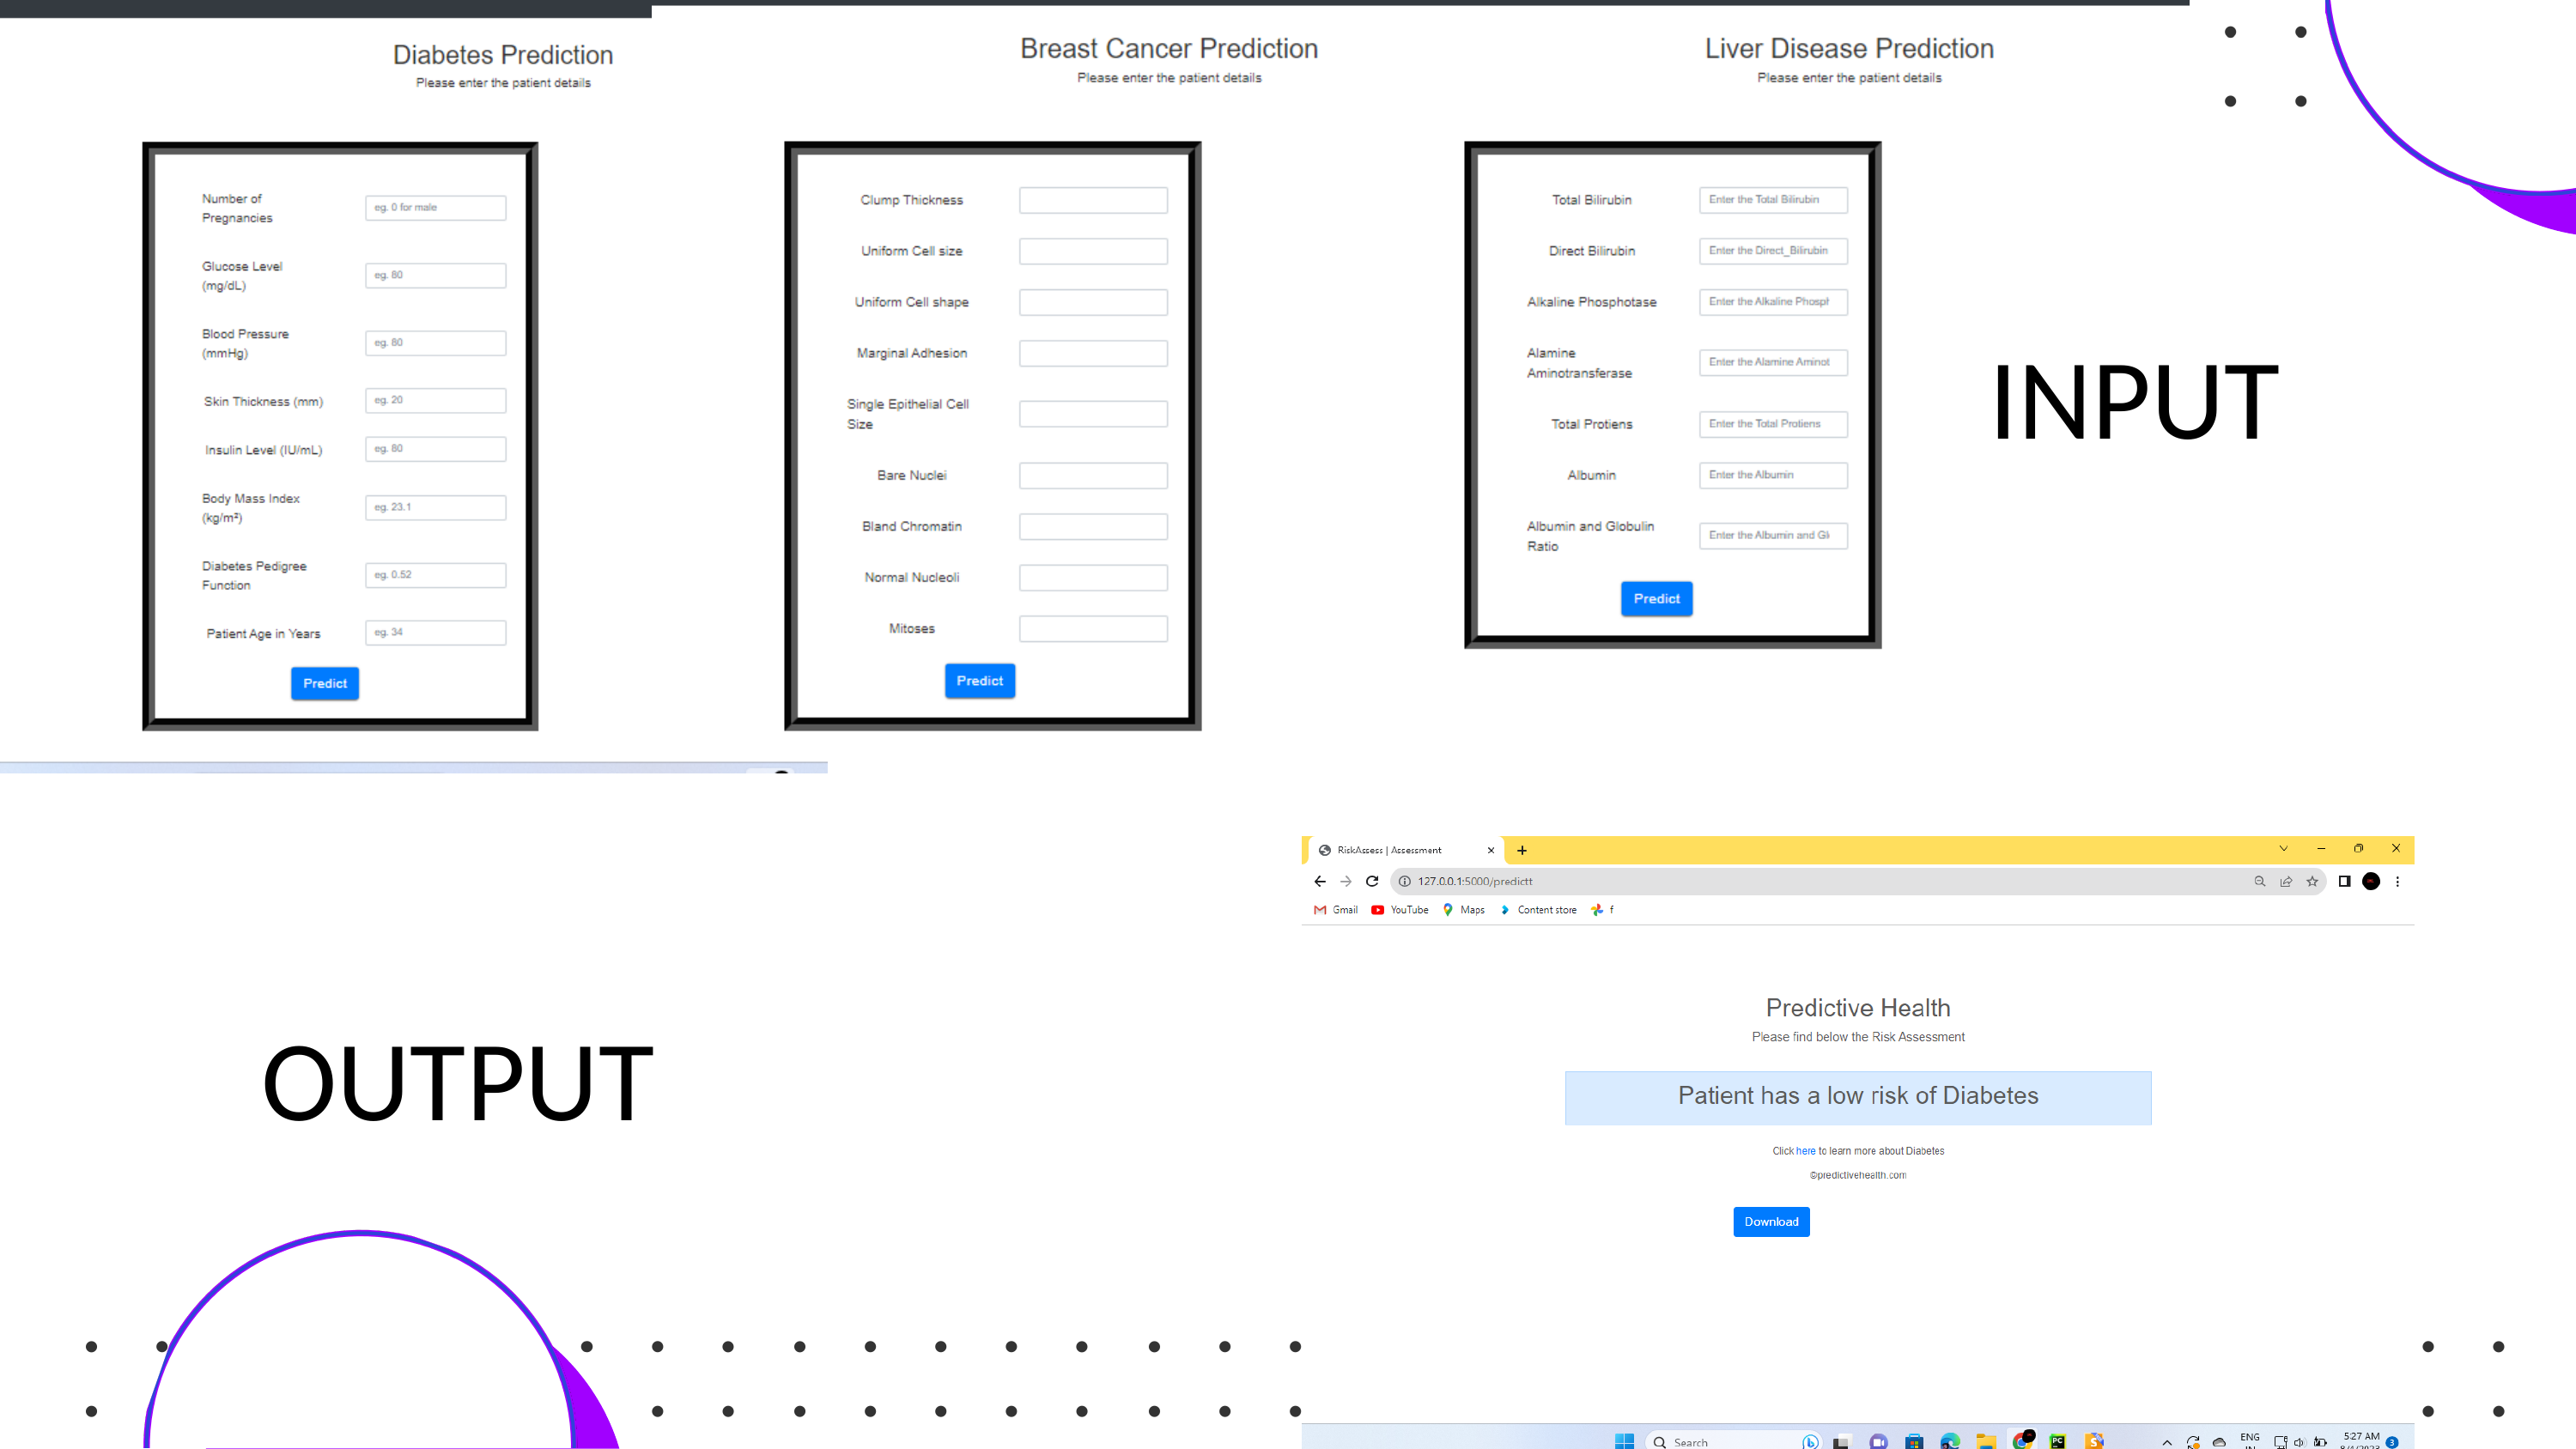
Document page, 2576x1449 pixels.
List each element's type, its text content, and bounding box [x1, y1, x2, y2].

text_box OUTPUT [246, 976, 794, 1127]
picture [0, 0, 2190, 773]
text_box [2325, 0, 2576, 235]
picture [78, 1172, 738, 1448]
text_box INPUT [2193, 294, 2549, 526]
picture [2216, 0, 2325, 111]
picture [1140, 836, 2509, 1449]
picture [786, 1336, 1092, 1448]
